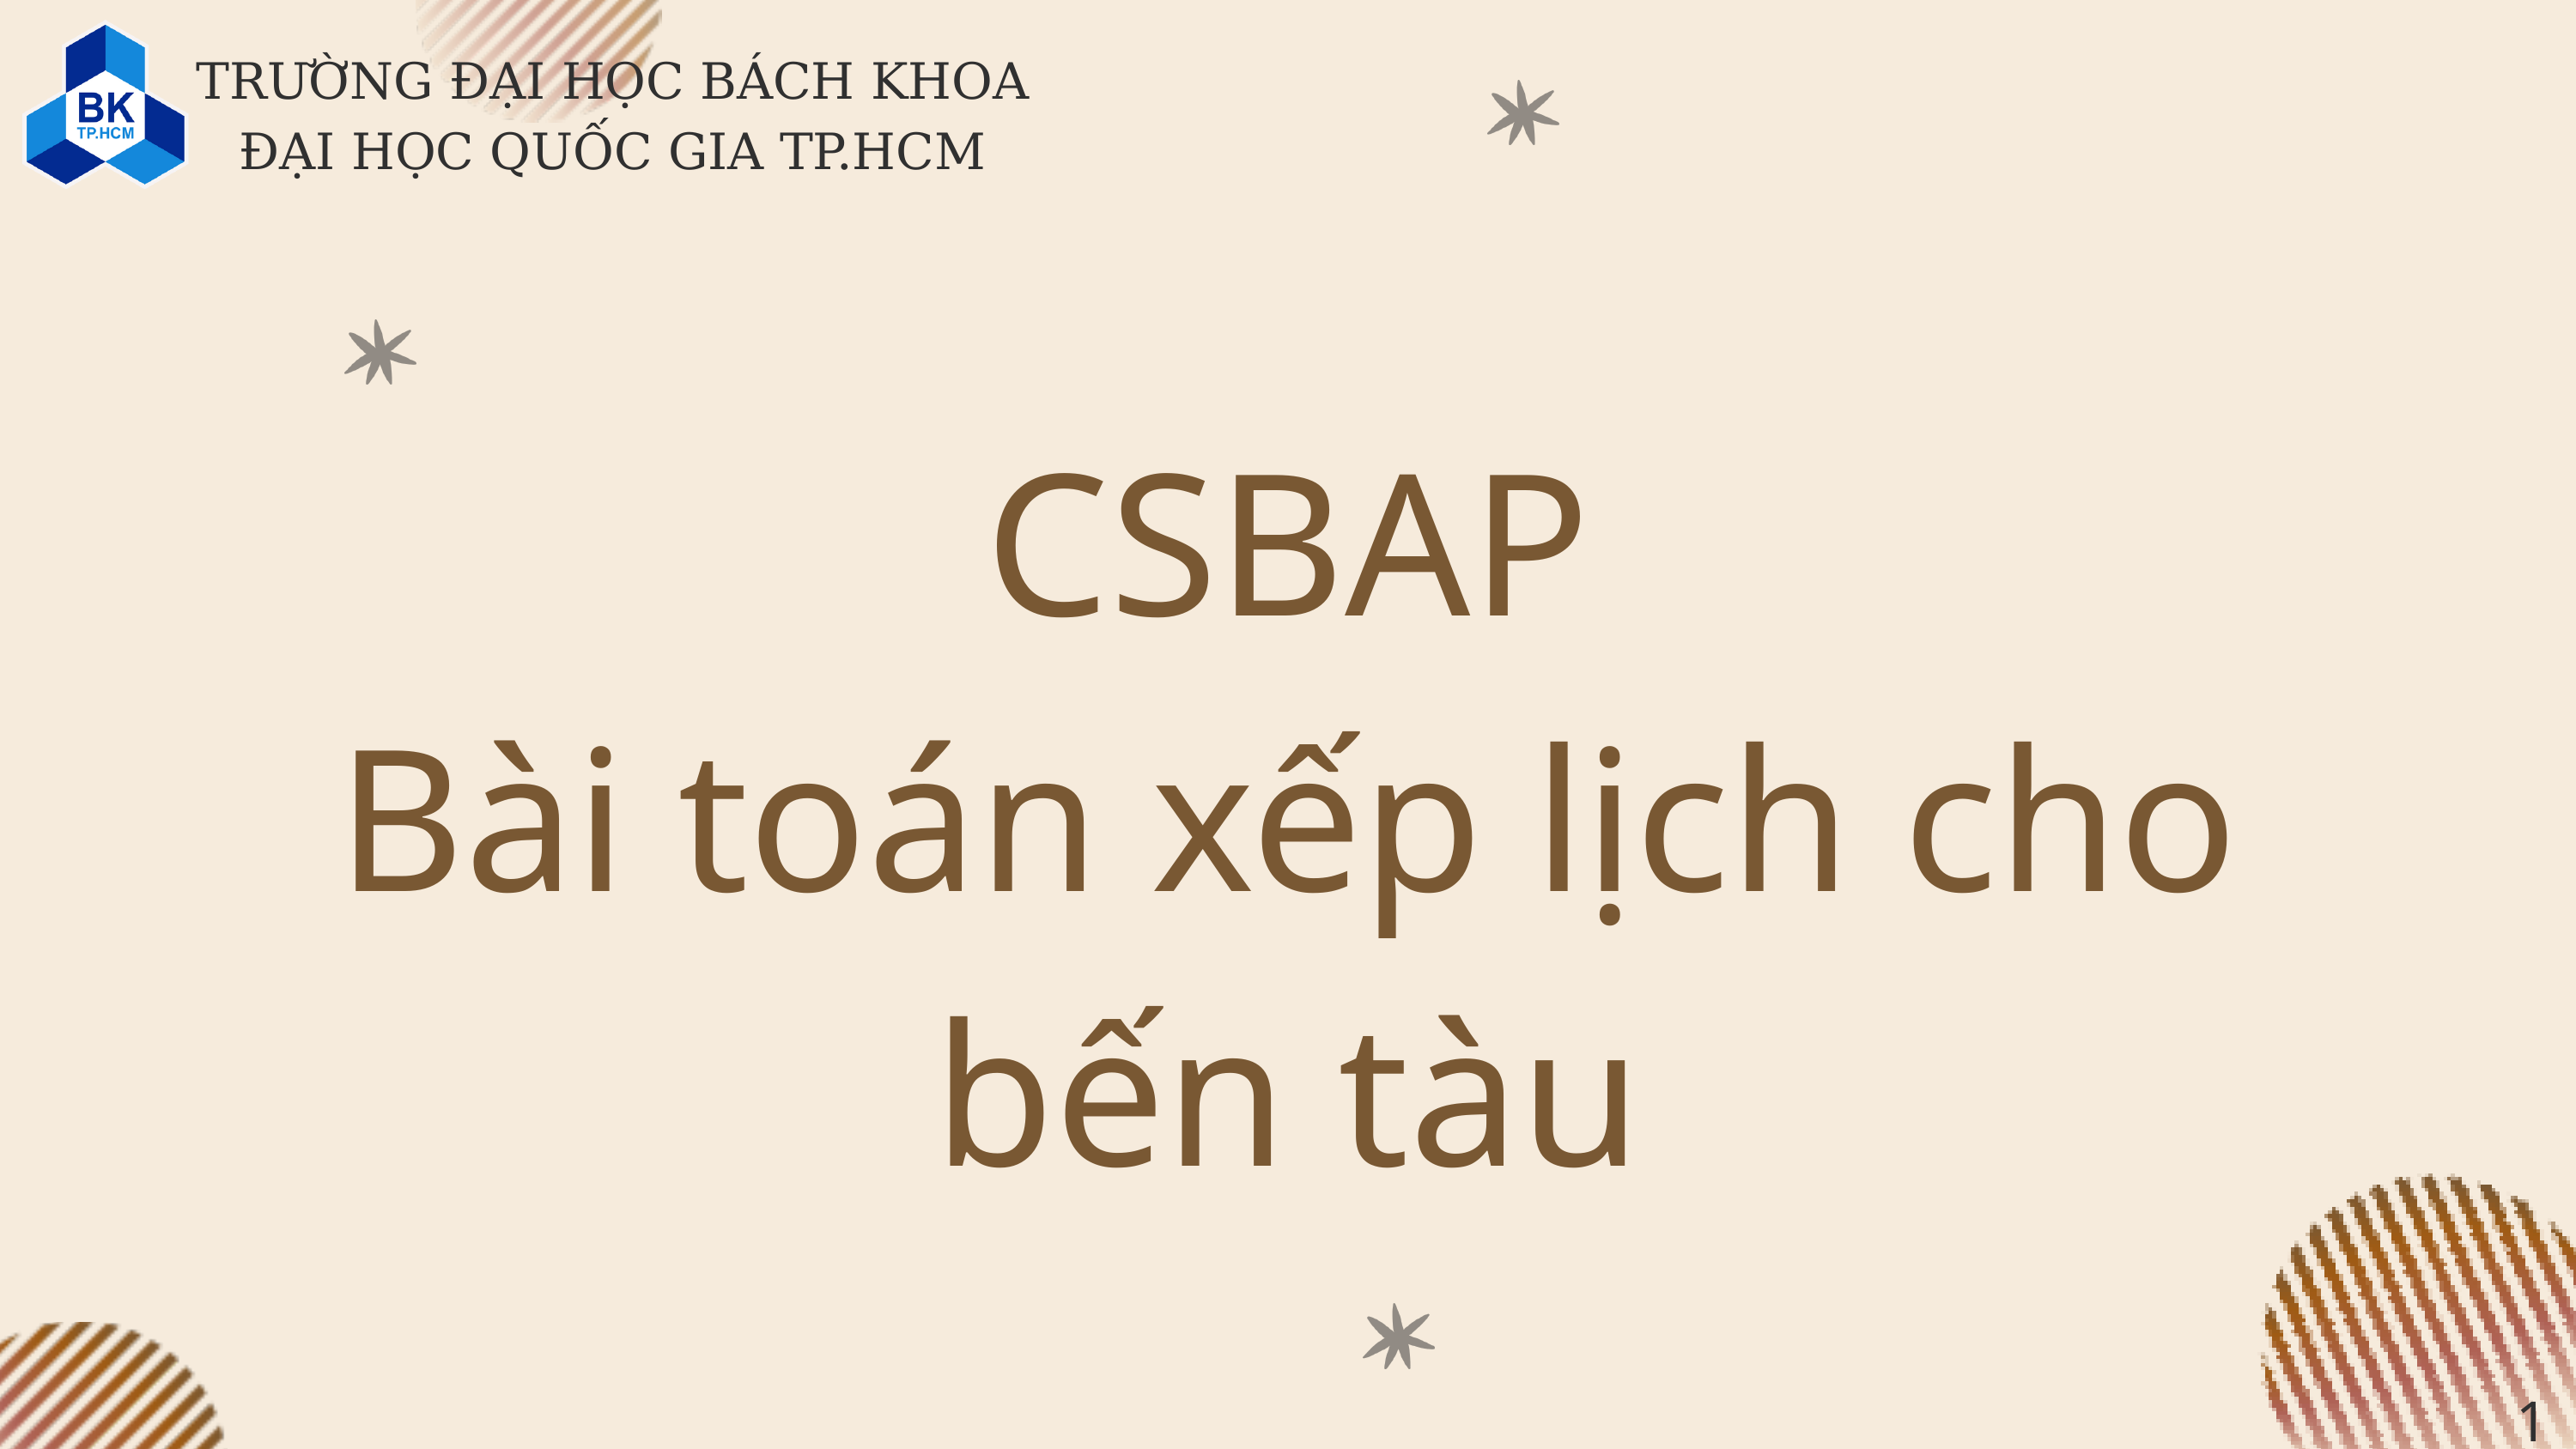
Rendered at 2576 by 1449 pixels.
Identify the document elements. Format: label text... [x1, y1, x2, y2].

text_box TRƯỜNG ĐẠI HỌC BÁCH KHOA ĐẠI HỌC QUỐC GIA TP.HCM [217, 39, 1030, 180]
picture [1363, 1303, 1435, 1369]
picture [344, 318, 416, 385]
picture [416, 0, 662, 124]
picture [1, 0, 214, 203]
picture [2209, 1129, 2576, 1449]
picture [1487, 80, 1559, 145]
text_box CSBAP Bài toán xếp lịch cho bến tàu [258, 379, 2317, 1206]
picture [0, 1322, 228, 1449]
